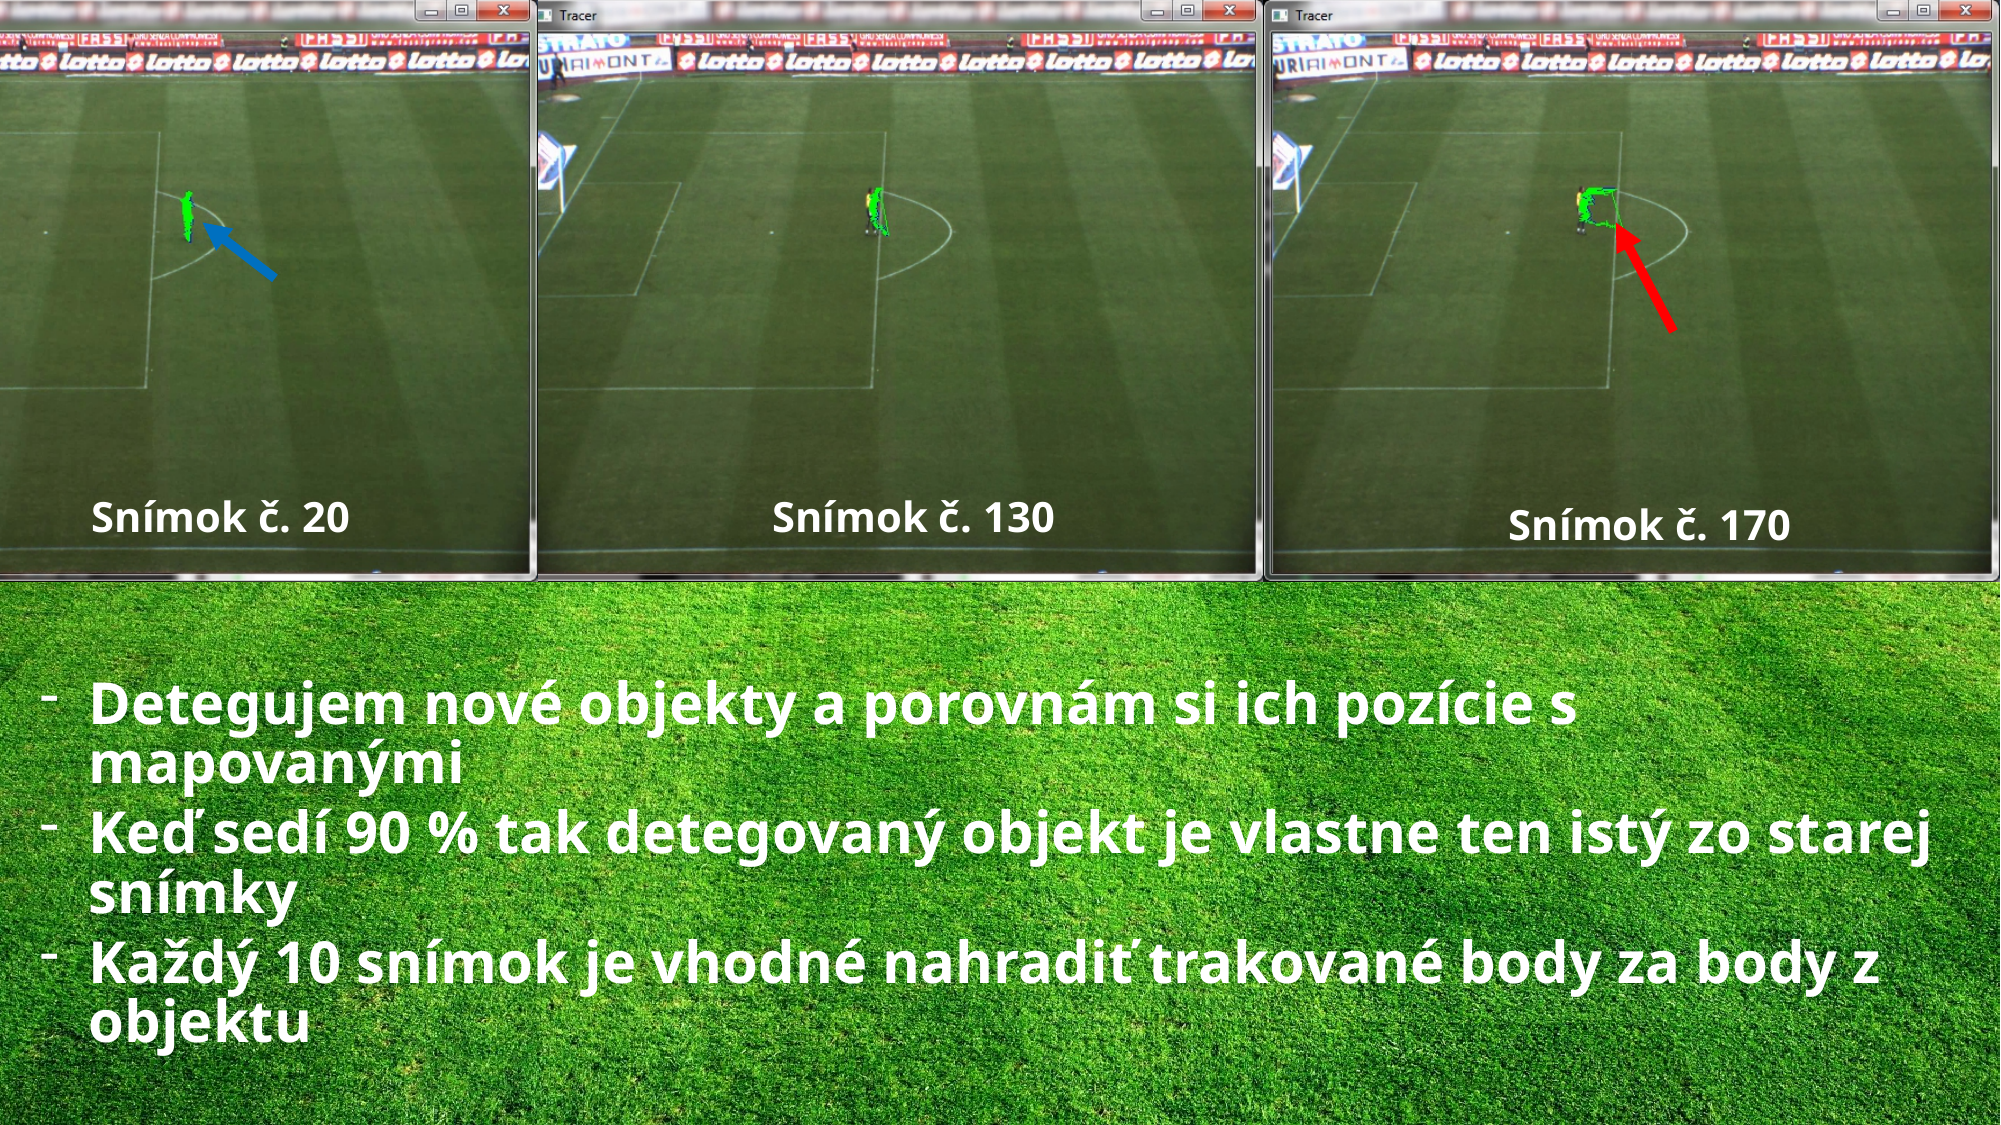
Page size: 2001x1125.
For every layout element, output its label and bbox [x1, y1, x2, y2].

text_box [202, 222, 276, 279]
picture [0, 0, 2000, 1125]
text_box [1615, 222, 1674, 332]
